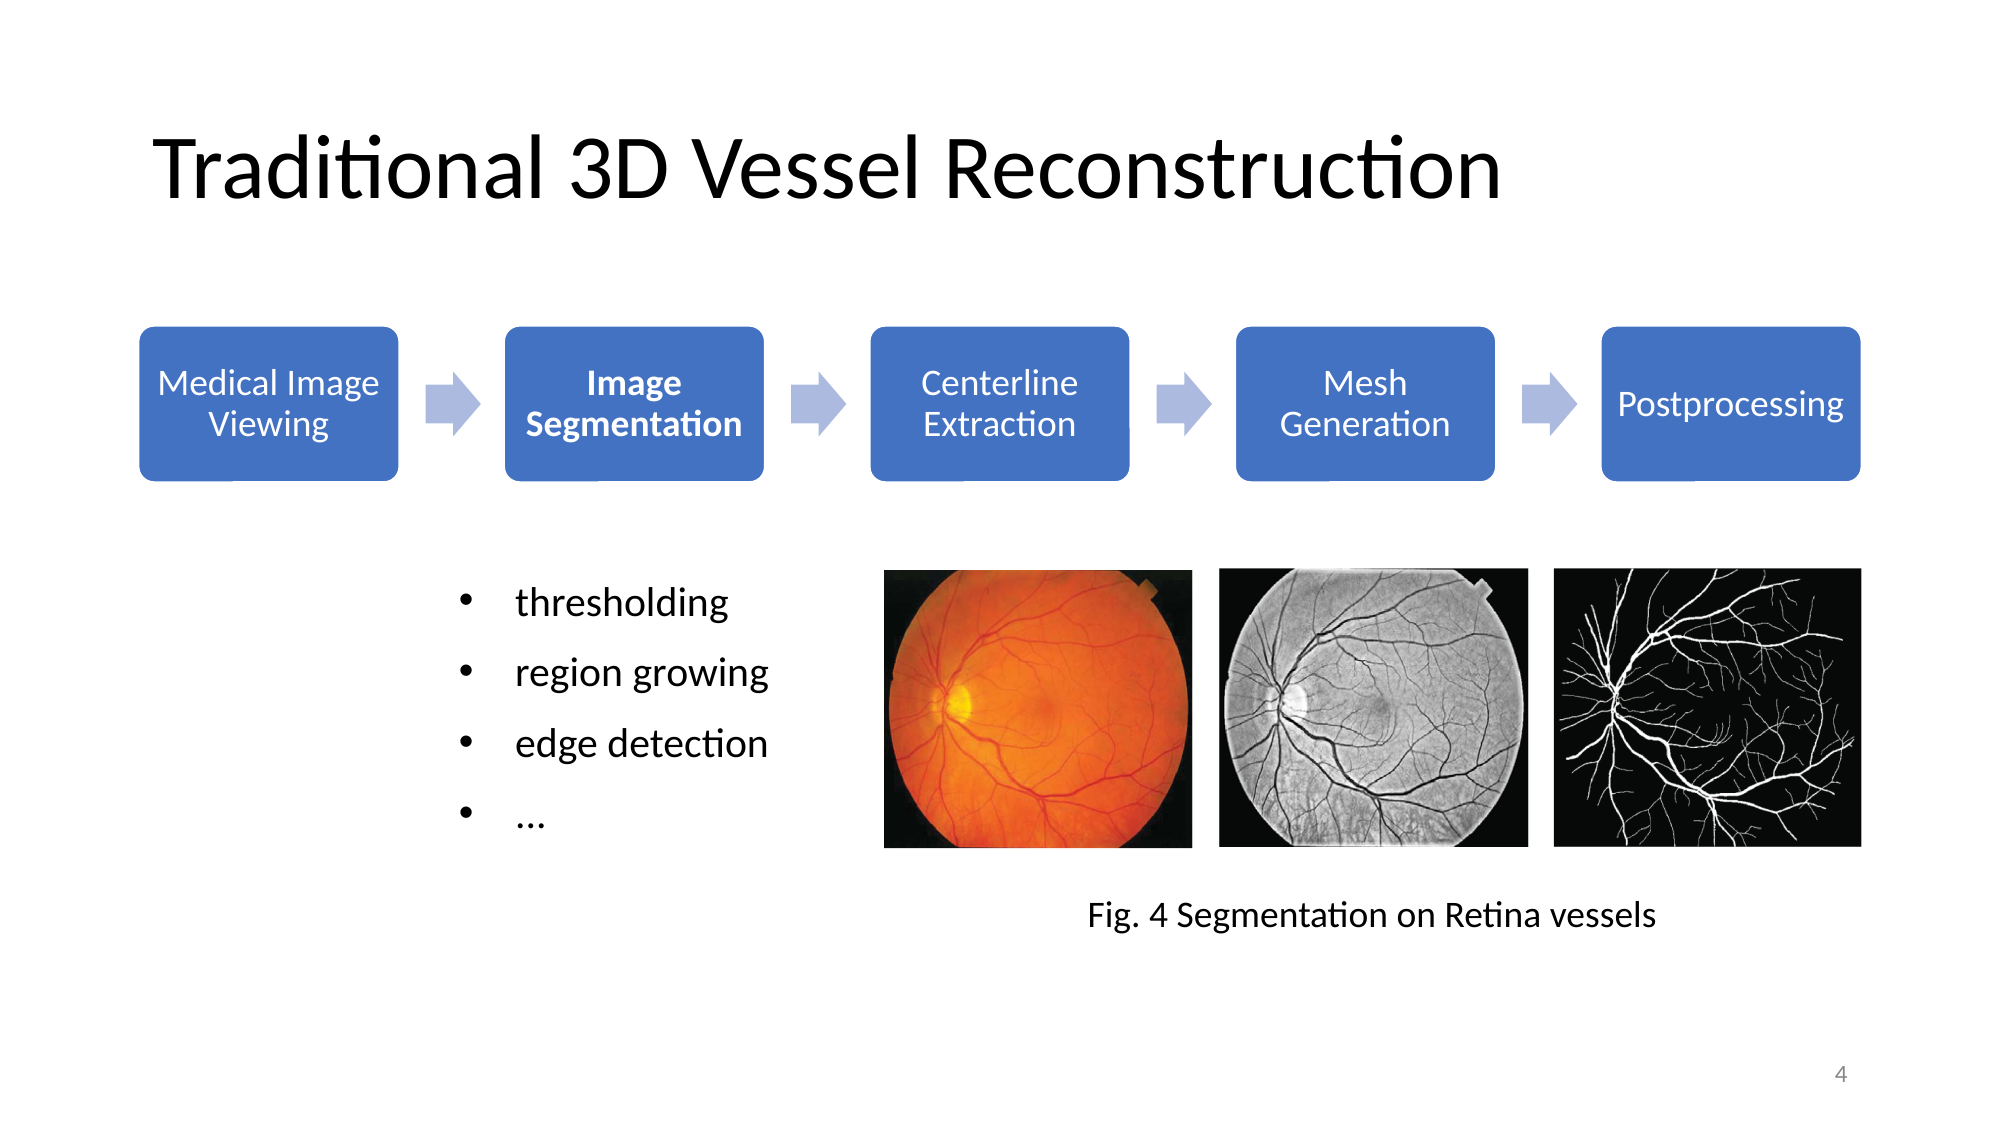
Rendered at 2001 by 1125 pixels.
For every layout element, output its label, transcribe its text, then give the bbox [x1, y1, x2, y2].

title Traditional 3D Vessel Reconstruction [137, 59, 1863, 278]
text_box Fig. 4 Segmentation on Retina vessels [1043, 875, 1702, 961]
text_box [138, 325, 1862, 483]
text_box thresholding region growing edge detection ... [443, 566, 878, 847]
slide_number 4 [1412, 1042, 1863, 1103]
picture [883, 557, 1862, 856]
